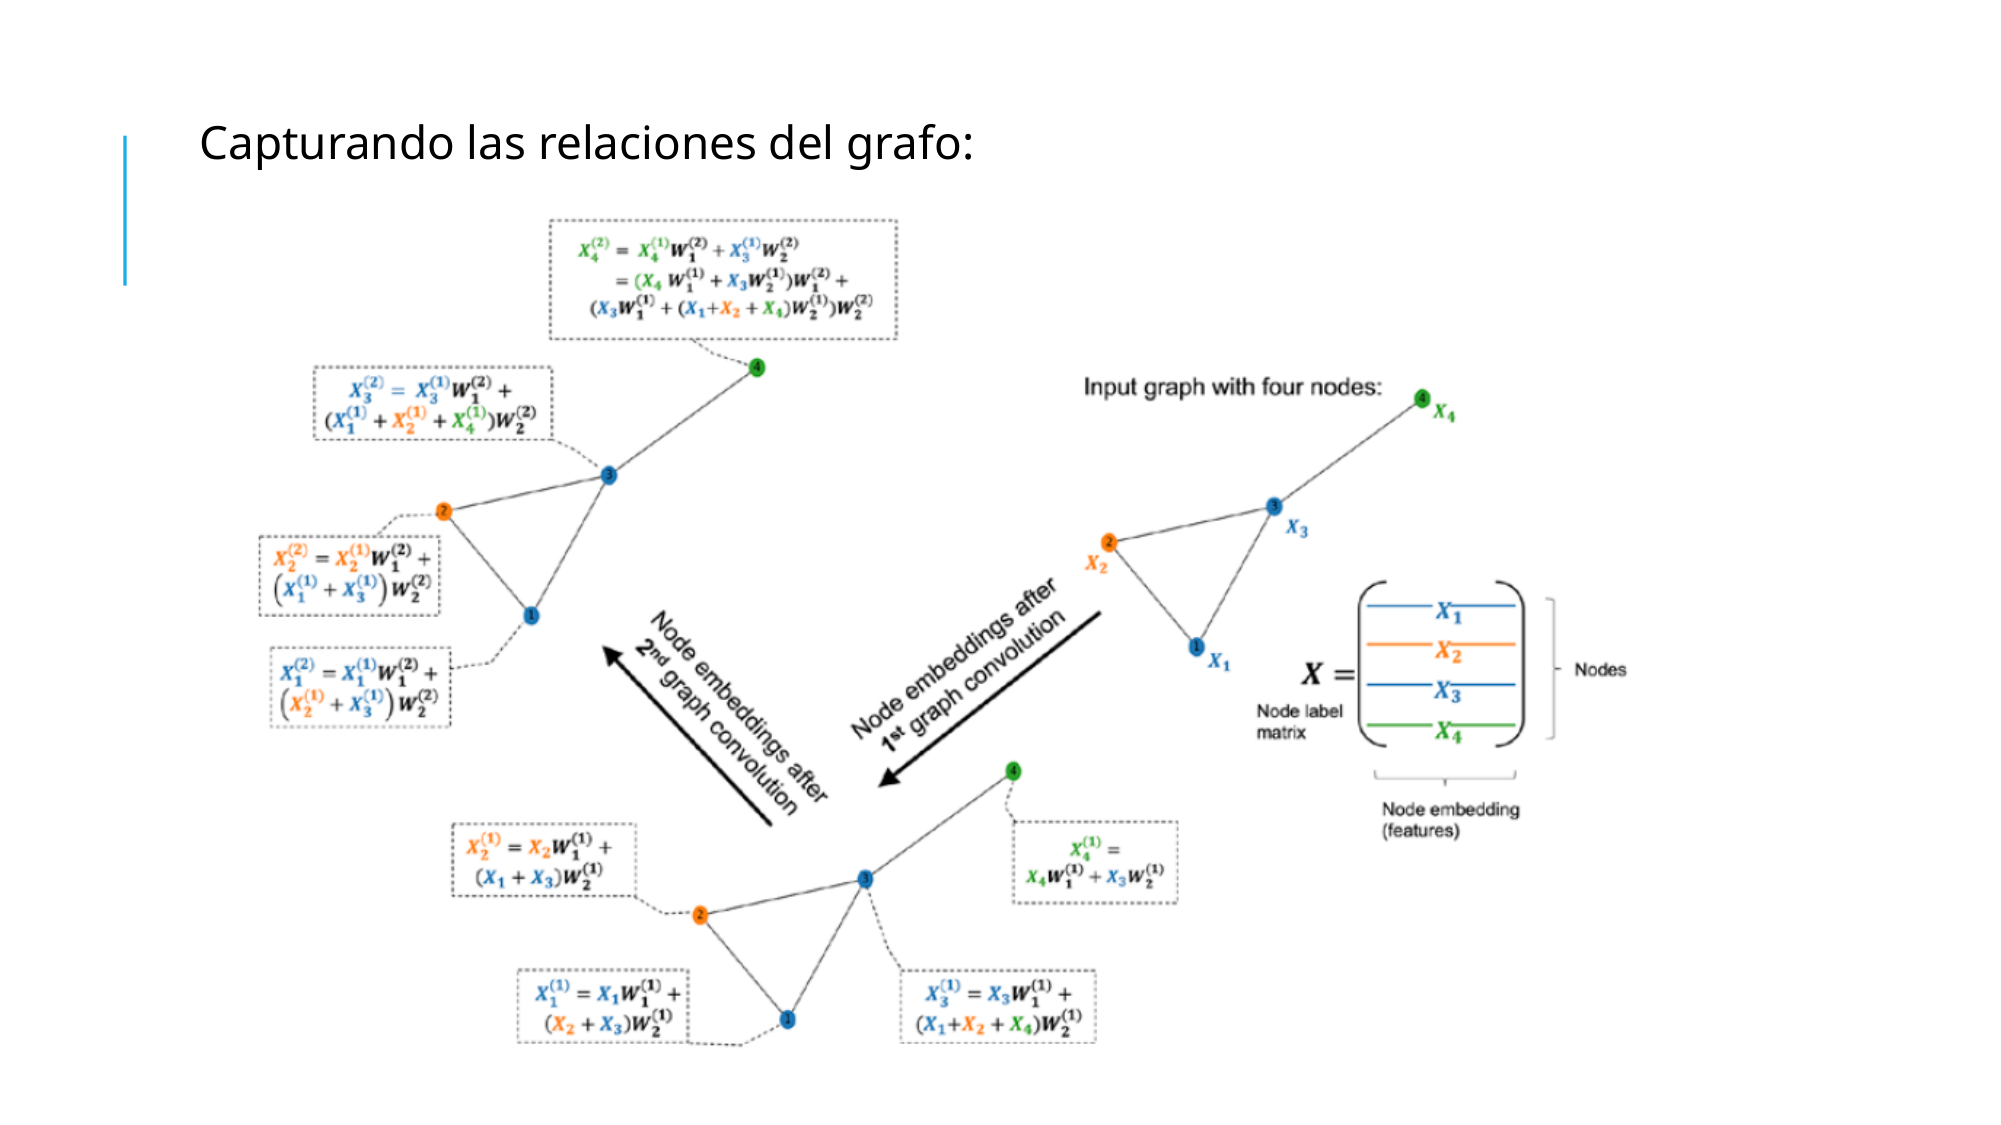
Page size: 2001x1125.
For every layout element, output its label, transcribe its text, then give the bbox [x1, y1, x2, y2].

text_box Capturando las relaciones del grafo: [191, 112, 1817, 694]
picture [227, 208, 1648, 1076]
